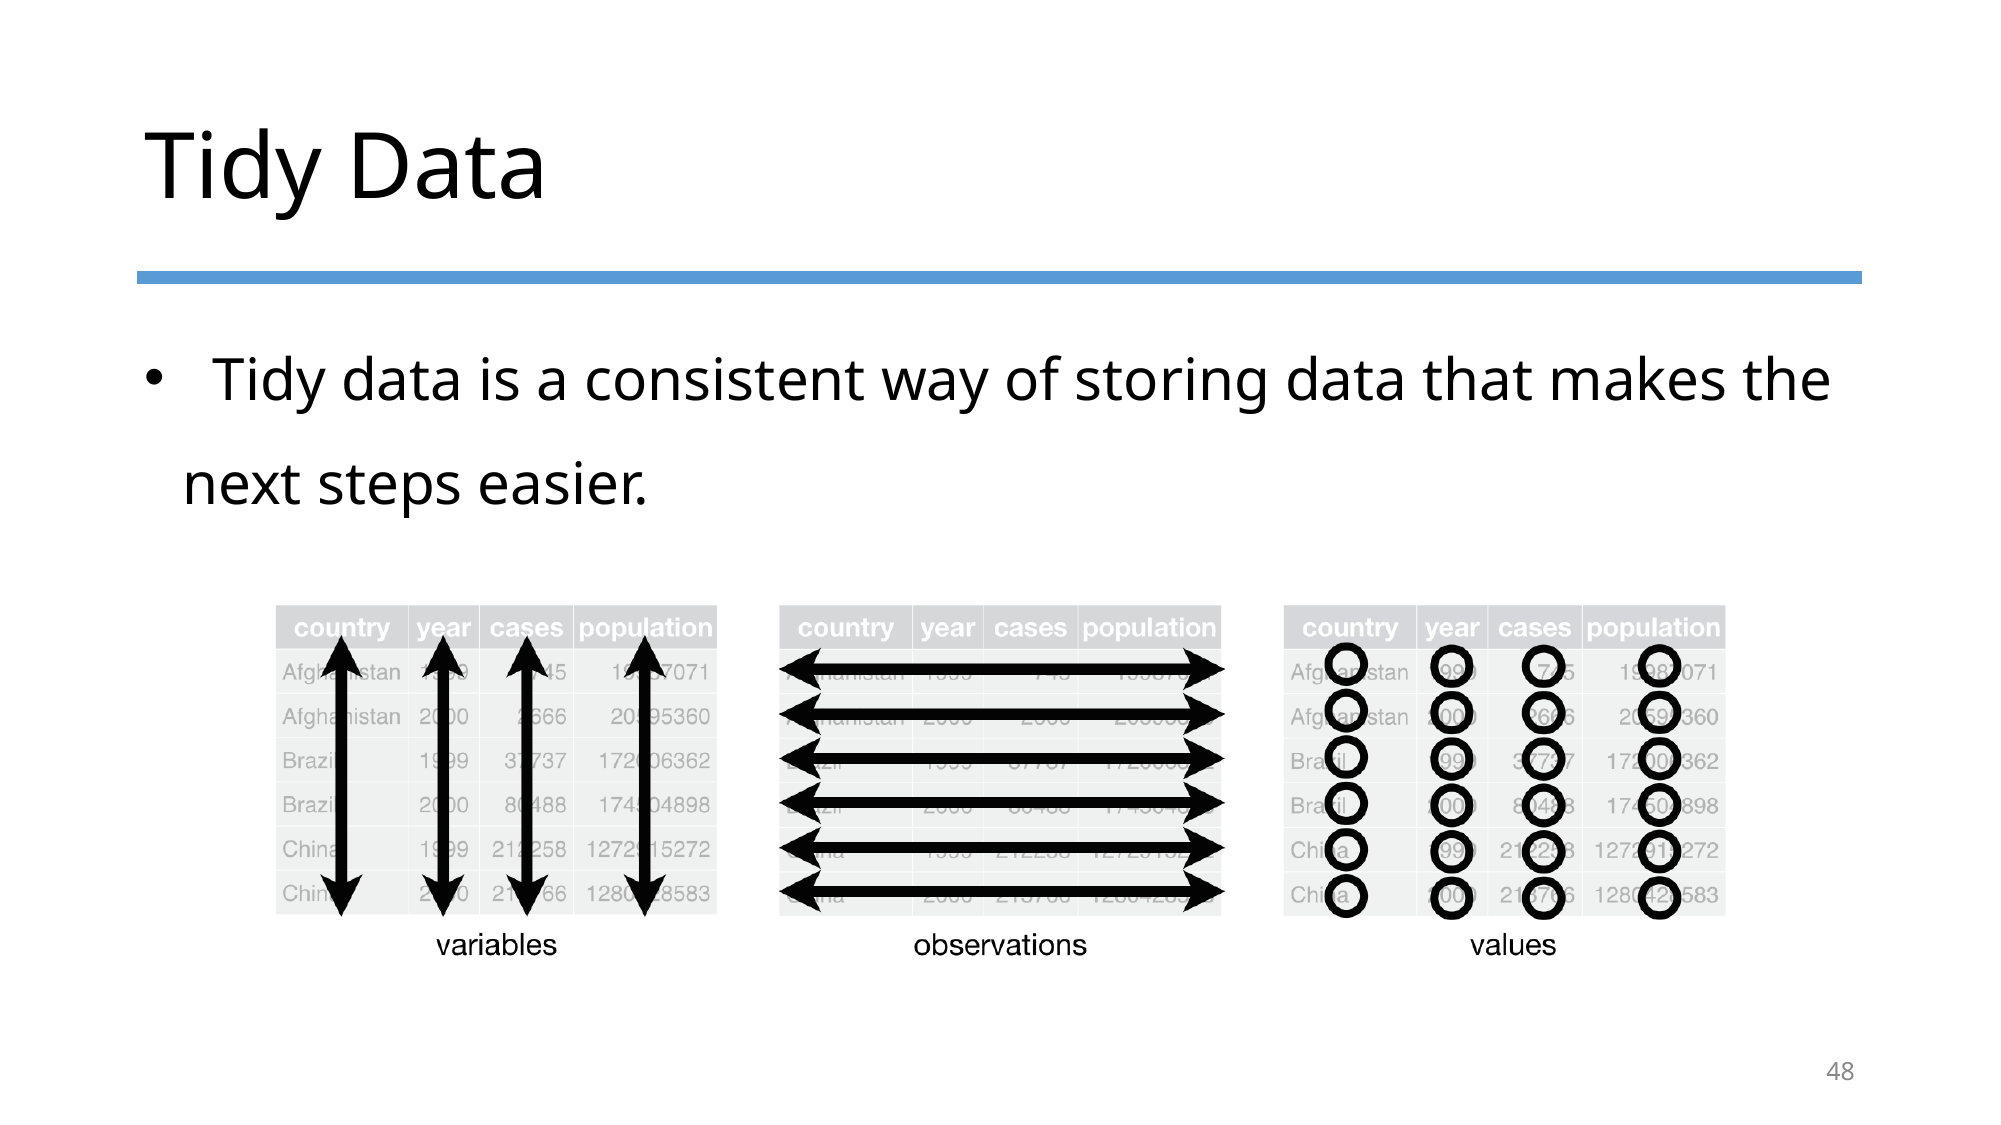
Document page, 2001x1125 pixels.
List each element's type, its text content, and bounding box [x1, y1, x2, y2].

picture [228, 530, 1772, 1014]
list Tidy data is a consistent way of storing data that makes the next steps easier. [136, 298, 1863, 1014]
slide_number 48 [1817, 1050, 1863, 1096]
title Tidy Data [136, 59, 1863, 278]
